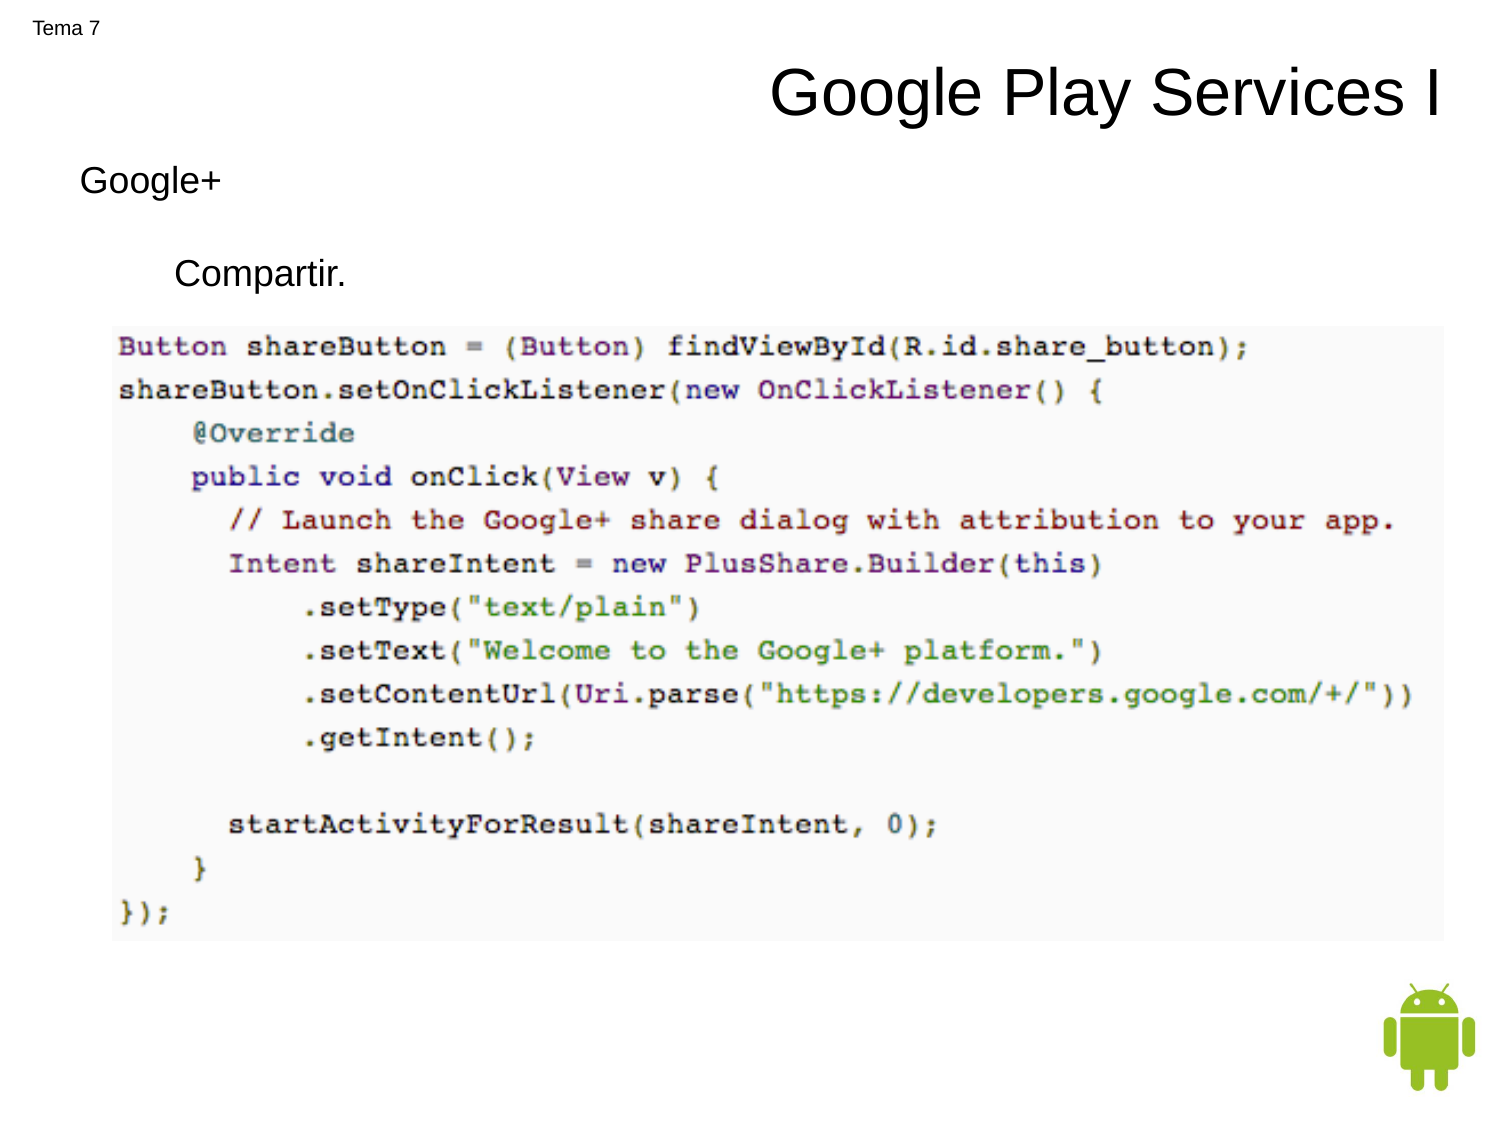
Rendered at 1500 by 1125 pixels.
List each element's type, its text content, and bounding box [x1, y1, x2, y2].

picture [1375, 975, 1483, 1097]
picture [111, 326, 1444, 941]
title Google Play Services I [631, 66, 1459, 111]
text_box Google+ [64, 148, 1081, 209]
text_box Compartir. [159, 241, 1471, 302]
text_box Tema 7 [17, 7, 195, 48]
